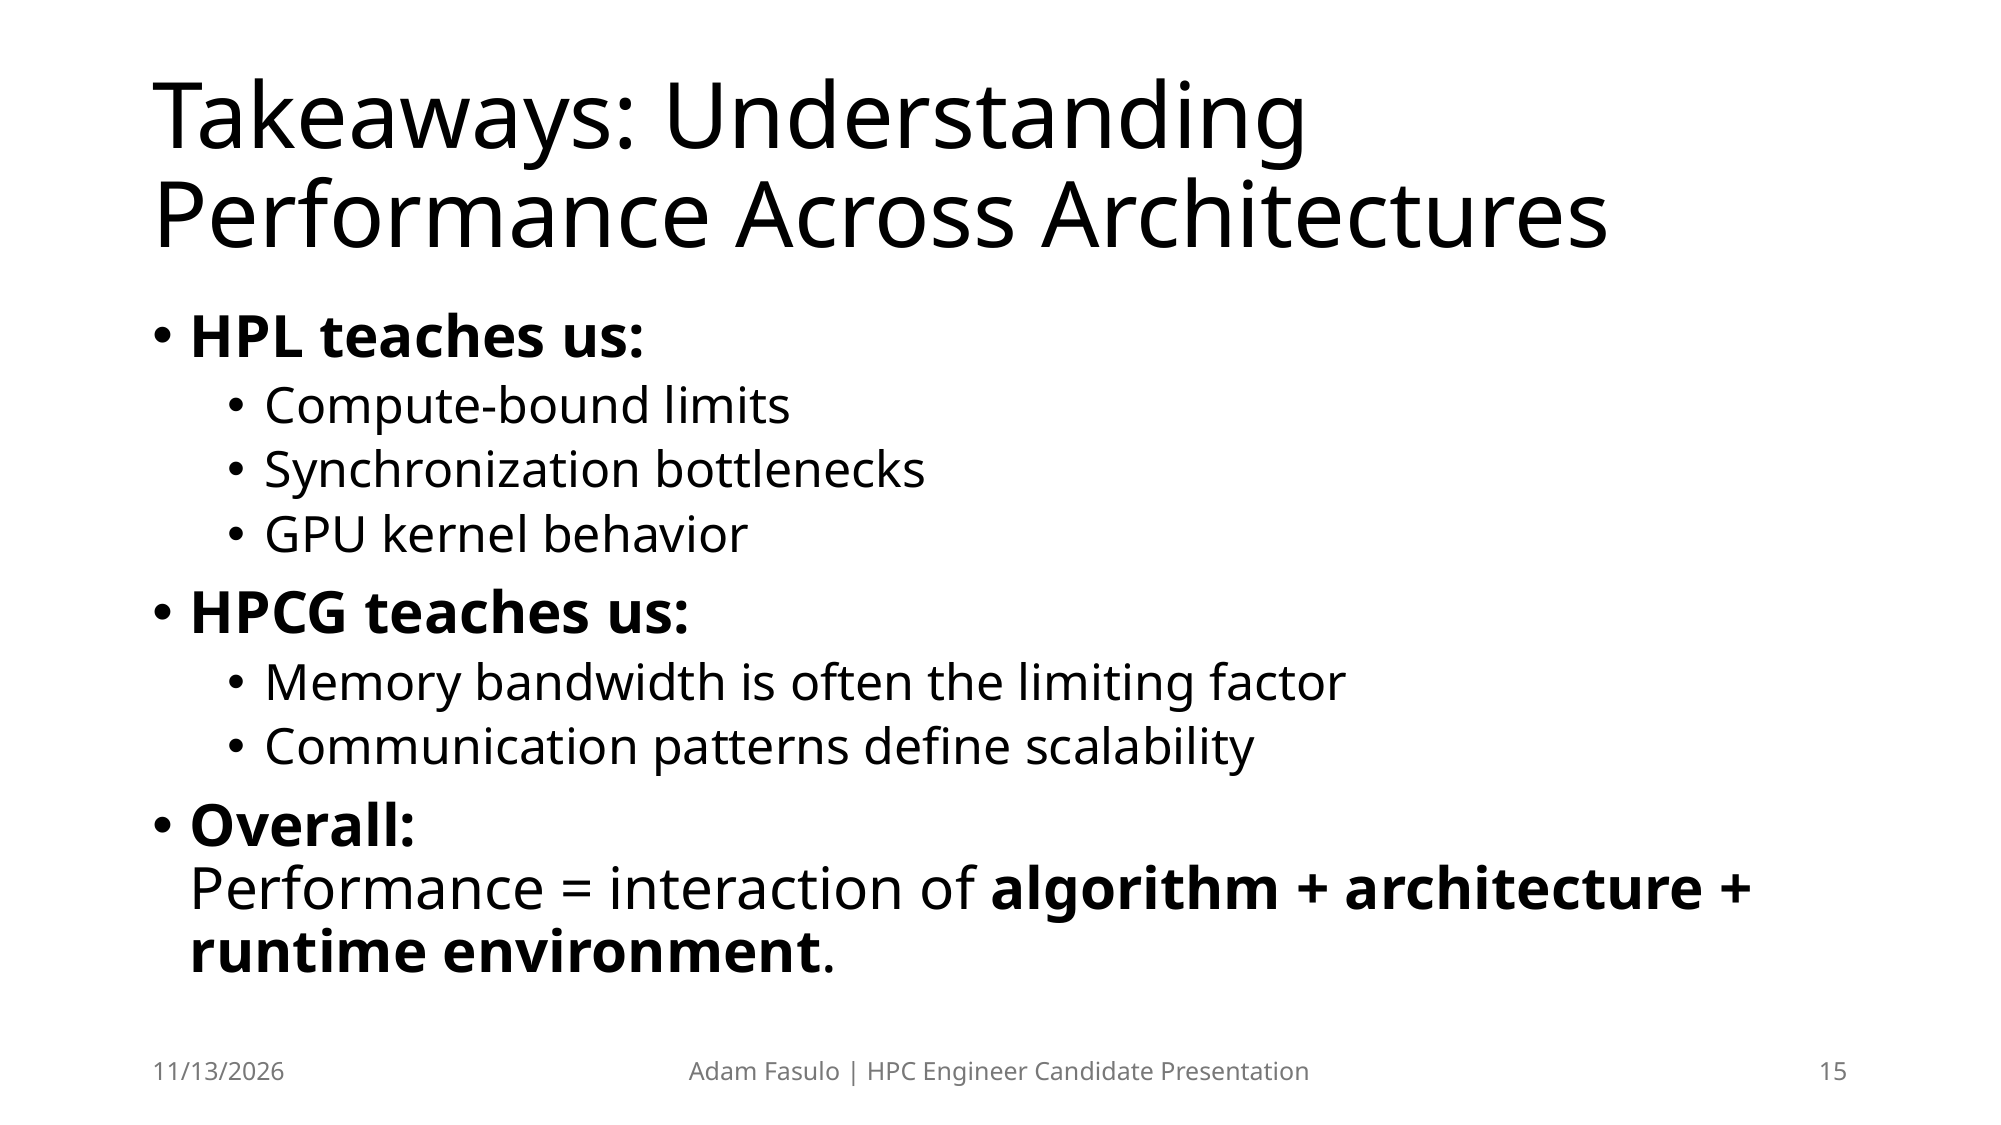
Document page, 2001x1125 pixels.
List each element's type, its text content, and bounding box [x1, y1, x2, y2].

slide_number 15 [1412, 1042, 1863, 1103]
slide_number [137, 1042, 588, 1103]
list HPL teaches us: Compute-bound limits Synchronization bottlenecks GPU kernel behavior HPCG teaches us: Memory bandwidth is often the limiting factor Communication patterns define scalability Overall: Performance = interaction of algorithm + architecture + runtime environment. [137, 299, 1863, 1014]
footer Adam Fasulo | HPC Engineer Candidate Presentation [662, 1042, 1338, 1103]
title Takeaways: Understanding Performance Across Architectures [137, 59, 1863, 278]
